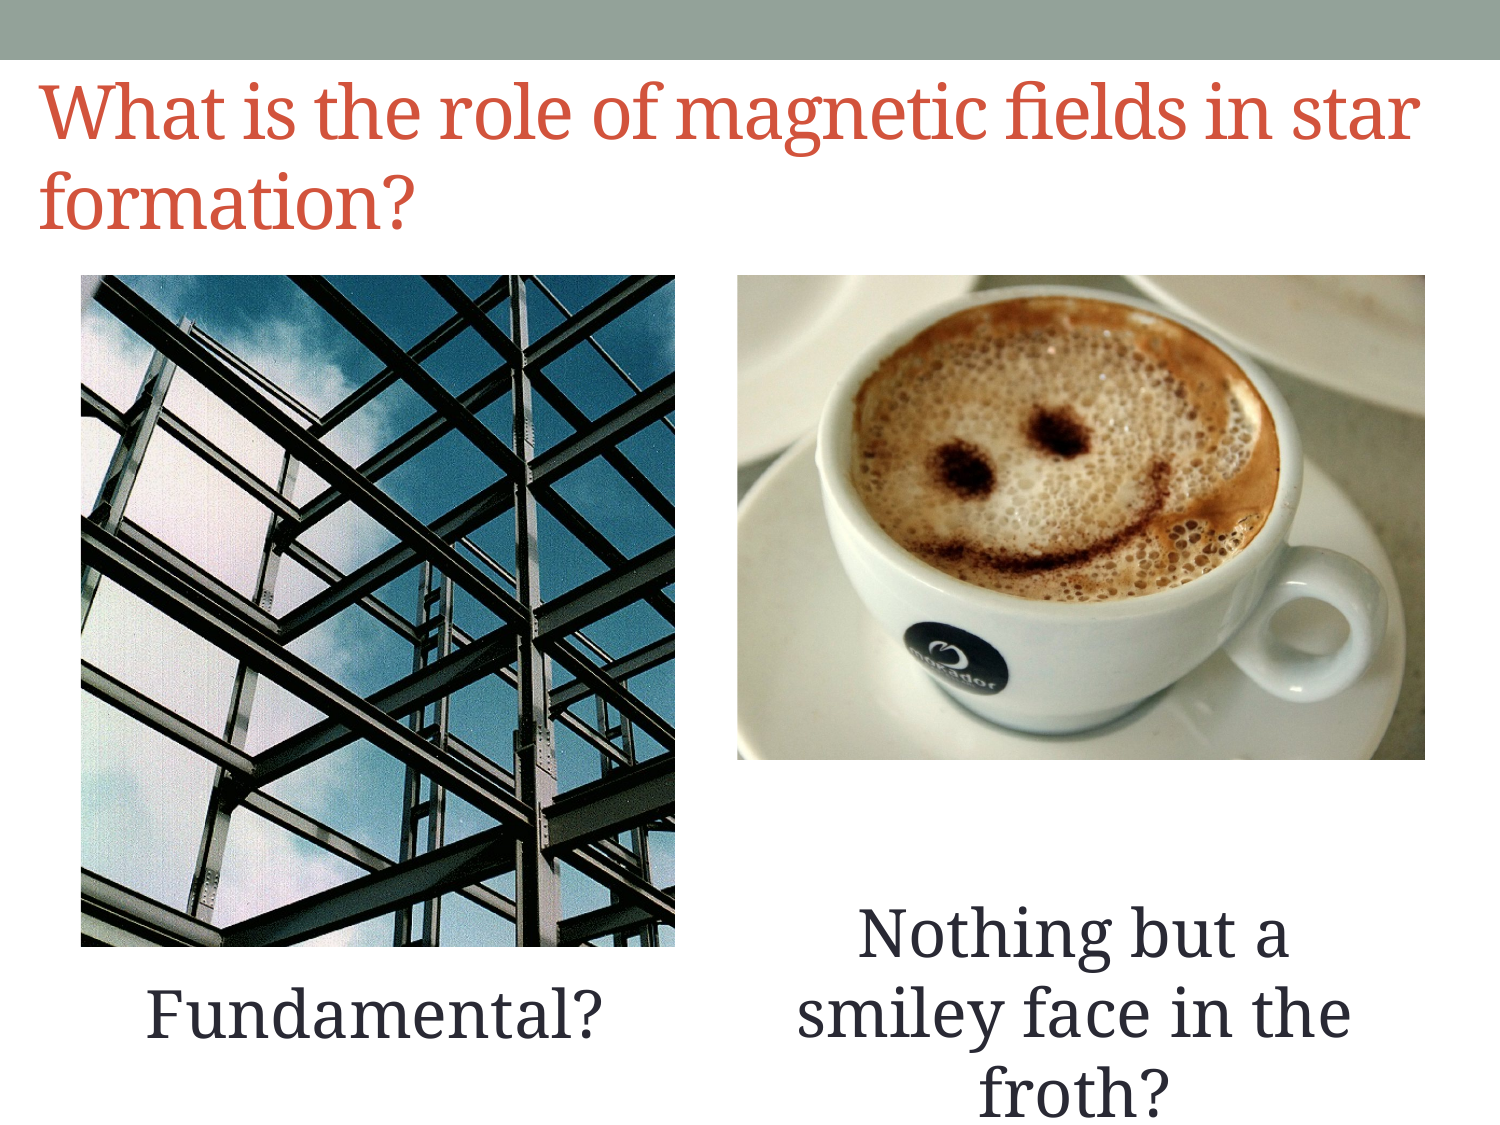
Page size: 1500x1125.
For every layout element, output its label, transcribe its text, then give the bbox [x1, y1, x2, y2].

text_box Nothing but a smiley face in the froth? [774, 883, 1375, 1125]
title What is the role of magnetic fields in star formation? [23, 73, 1500, 237]
picture [737, 274, 1426, 760]
picture [80, 274, 676, 947]
text_box Fundamental? [74, 964, 675, 1060]
